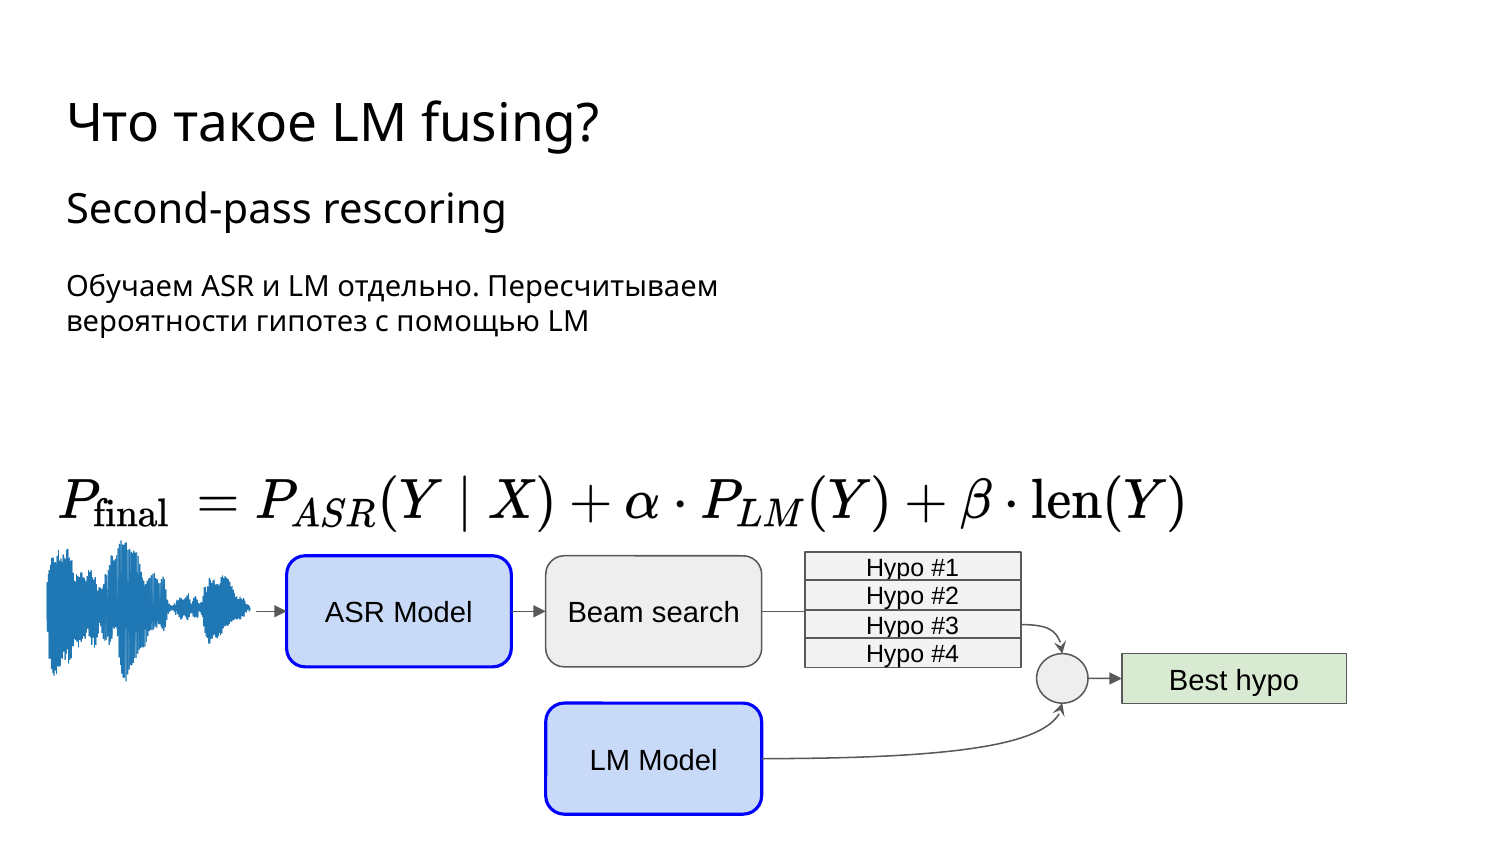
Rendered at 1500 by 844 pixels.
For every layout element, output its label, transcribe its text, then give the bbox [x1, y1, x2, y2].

text_box LM Model [545, 703, 762, 815]
text_box Best hypo [1121, 653, 1347, 704]
text_box Hypo #4 [804, 638, 1021, 668]
picture [56, 466, 1188, 532]
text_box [1020, 624, 1063, 654]
text_box Hypo #2 [804, 580, 1021, 609]
title Что такое LM fusing? [51, 72, 1449, 167]
text_box Beam search [545, 555, 762, 667]
text_box ASR Model [286, 555, 512, 667]
text_box Hypo #1 [804, 552, 1021, 580]
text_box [761, 702, 1063, 759]
picture [39, 535, 257, 687]
text_box [1036, 654, 1088, 704]
text_box Second-pass rescoring Обучаем ASR и LM отдельно. Пересчитываем вероятности гипотез с помощью LM [51, 166, 809, 353]
text_box Hypo #3 [804, 609, 1021, 638]
